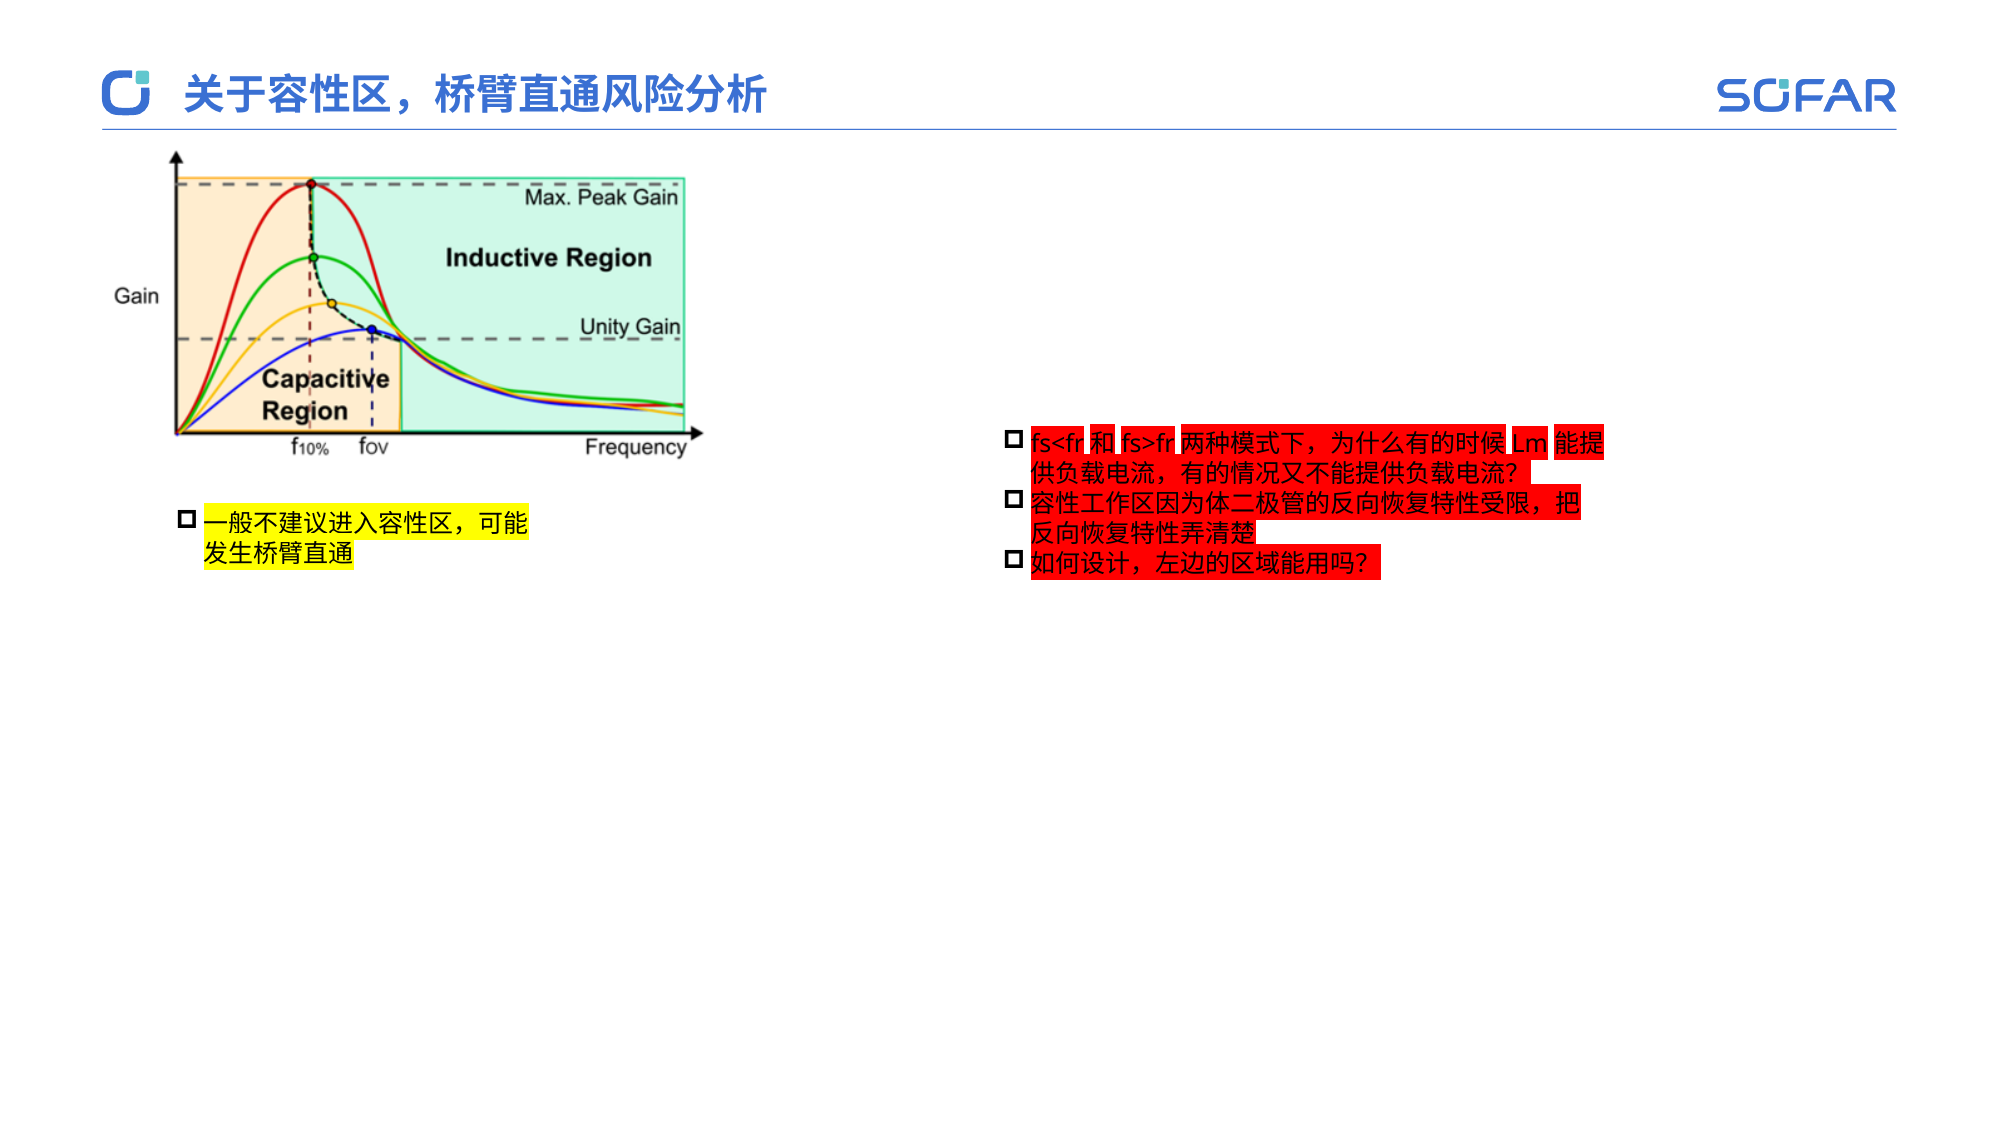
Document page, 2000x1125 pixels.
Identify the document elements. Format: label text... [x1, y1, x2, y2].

picture [113, 148, 706, 464]
picture [102, 78, 1897, 130]
list 关于容性区，桥臂直通风险分析 [169, 60, 1403, 113]
text_box 一般不建议进入容性区，可能发生桥臂直通 [161, 500, 546, 580]
text_box fs<fr和fs>fr两种模式下，为什么有的时候Lm能提供负载电流，有的情况又不能提供负载电流？ 容性工作区因为体二极管的反向恢复特性受限，把反向恢复特性弄清楚 如何设计，左边的区域能用吗？ [988, 420, 1619, 635]
